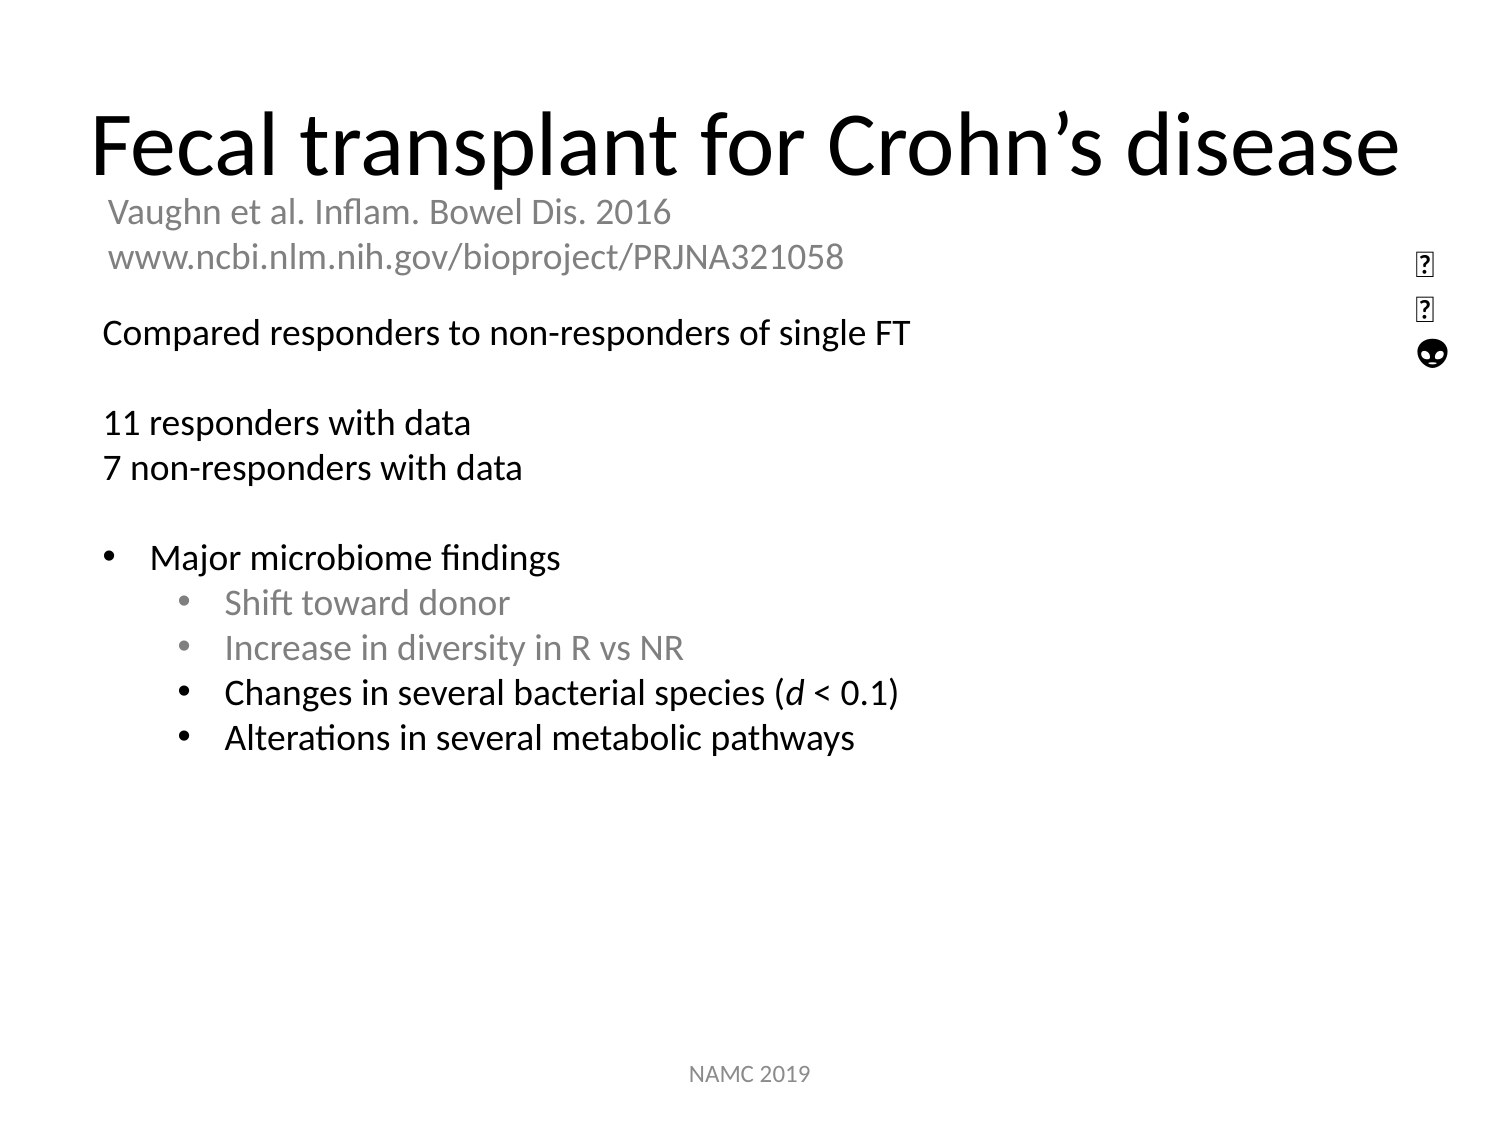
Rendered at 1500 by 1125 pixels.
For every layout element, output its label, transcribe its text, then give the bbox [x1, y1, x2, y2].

text_box Compared responders to non-responders of single FT 11 responders with data 7 non-responders with data Major microbiome findings Shift toward donor Increase in diversity in R vs NR Changes in several bacterial species (d < 0.1) Alterations in several metabolic pathways [87, 300, 1376, 901]
text_box Vaughn et al. Inflam. Bowel Dis. 2016 www.ncbi.nlm.nih.gov/bioproject/PRJNA321058 [93, 179, 861, 285]
title Fecal transplant for Crohn’s disease [75, 45, 1425, 233]
footer NAMC 2019 [512, 1042, 988, 1103]
text_box 🐯 🐞 👽 [1400, 232, 1482, 383]
